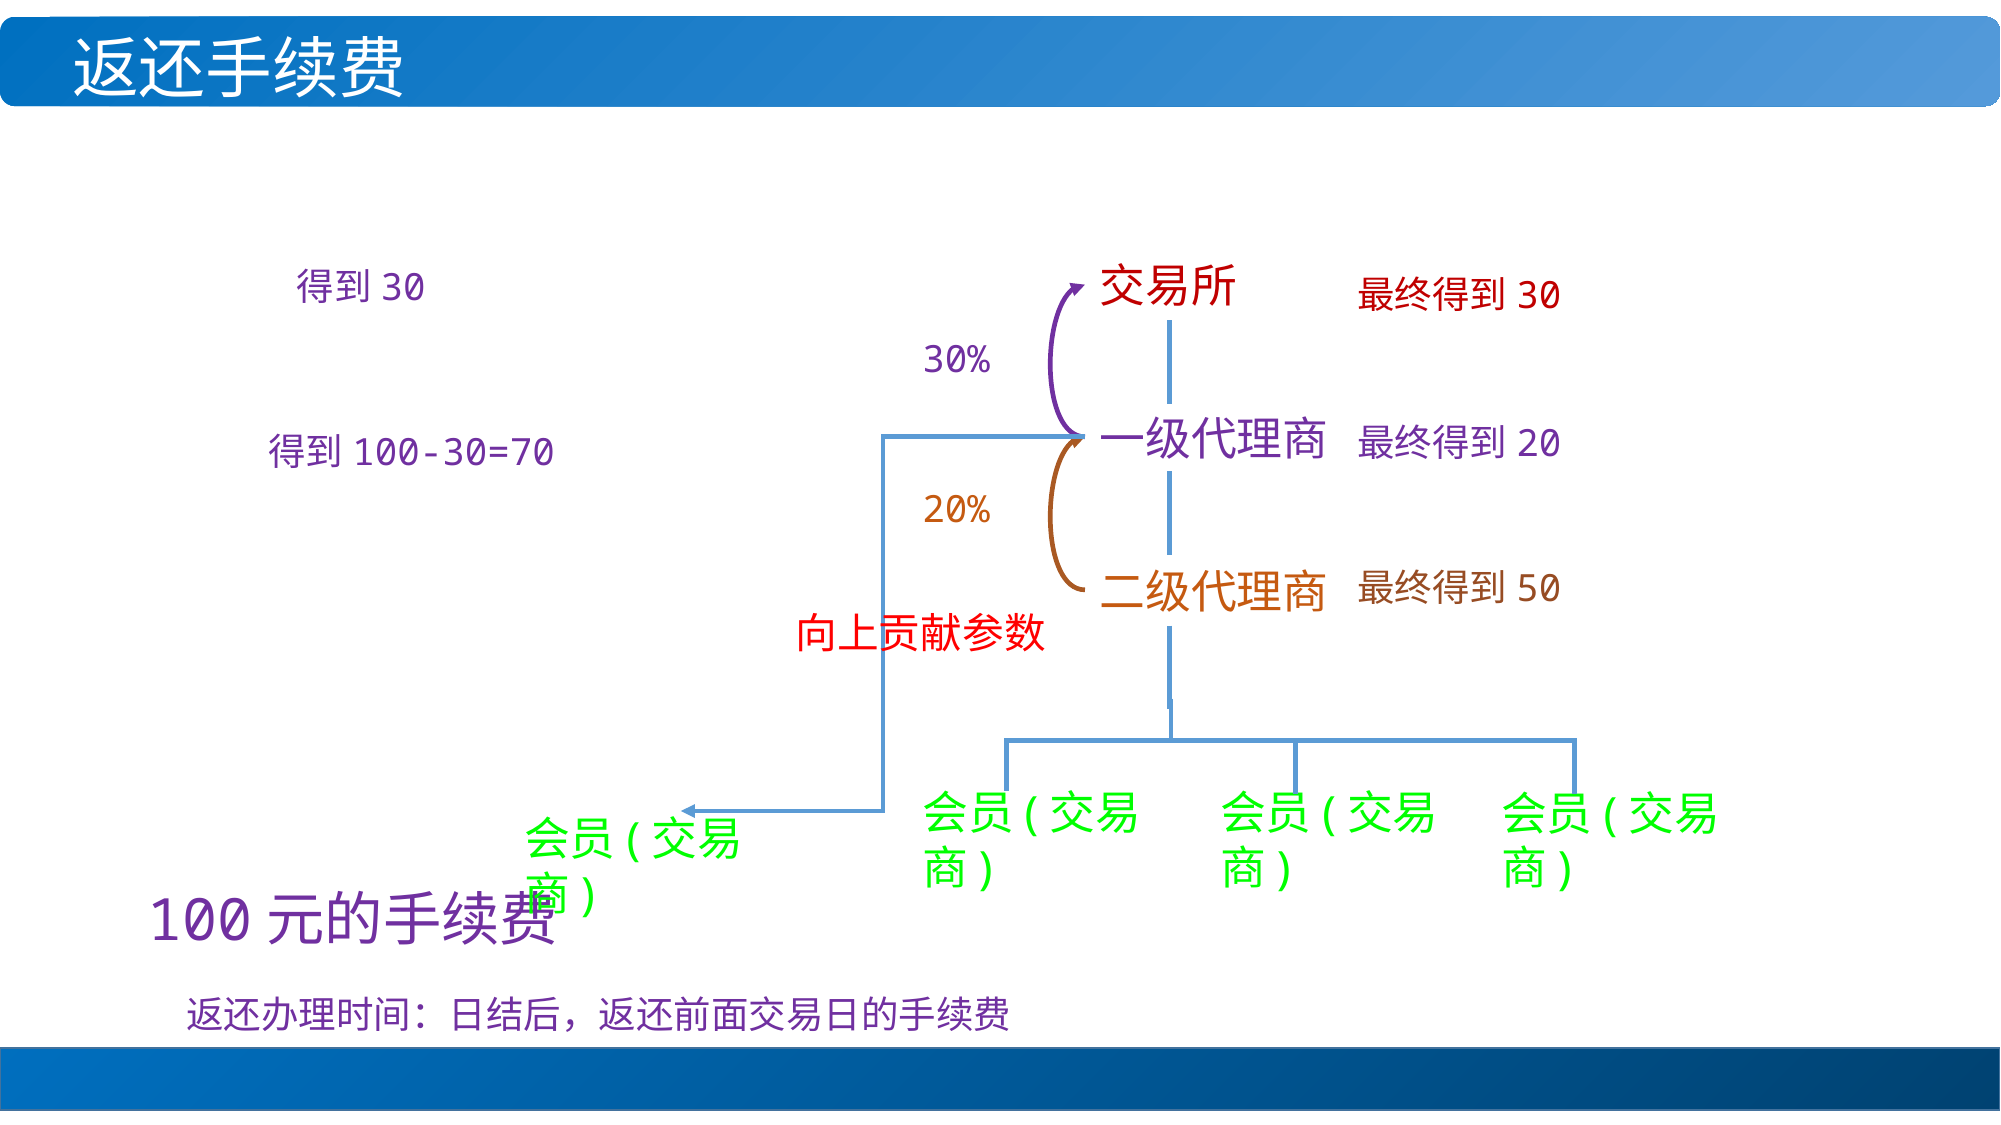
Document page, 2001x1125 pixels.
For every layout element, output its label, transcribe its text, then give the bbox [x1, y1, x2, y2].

text_box 最终得到50 [1342, 556, 1595, 617]
text_box [0, 1047, 2000, 1111]
text_box 二级代理商 [1085, 554, 1402, 625]
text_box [680, 437, 1085, 811]
text_box 最终得到20 [1342, 411, 1595, 472]
text_box 返还手续费 [51, 9, 1466, 124]
text_box [0, 16, 51, 107]
text_box 向上贡献参数 [1085, 599, 1169, 664]
text_box 最终得到30 [1342, 263, 1595, 324]
text_box 会员(交易商) [1205, 776, 1486, 902]
text_box 得到30 [281, 255, 1069, 316]
text_box [1466, 16, 2000, 107]
text_box 100元的手续费 [133, 875, 622, 960]
text_box 得到100-30=70 [253, 420, 1041, 480]
text_box 返还办理时间：日结后，返还前面交易日的手续费 [171, 983, 1165, 1044]
text_box 交易所 [1084, 249, 1402, 320]
text_box 30% [907, 327, 1010, 387]
text_box 一级代理商 [1085, 401, 1402, 472]
text_box 会员(交易商) [509, 802, 827, 927]
text_box 会员(交易商) [1486, 776, 1804, 957]
text_box 会员(交易商) [907, 776, 1205, 902]
